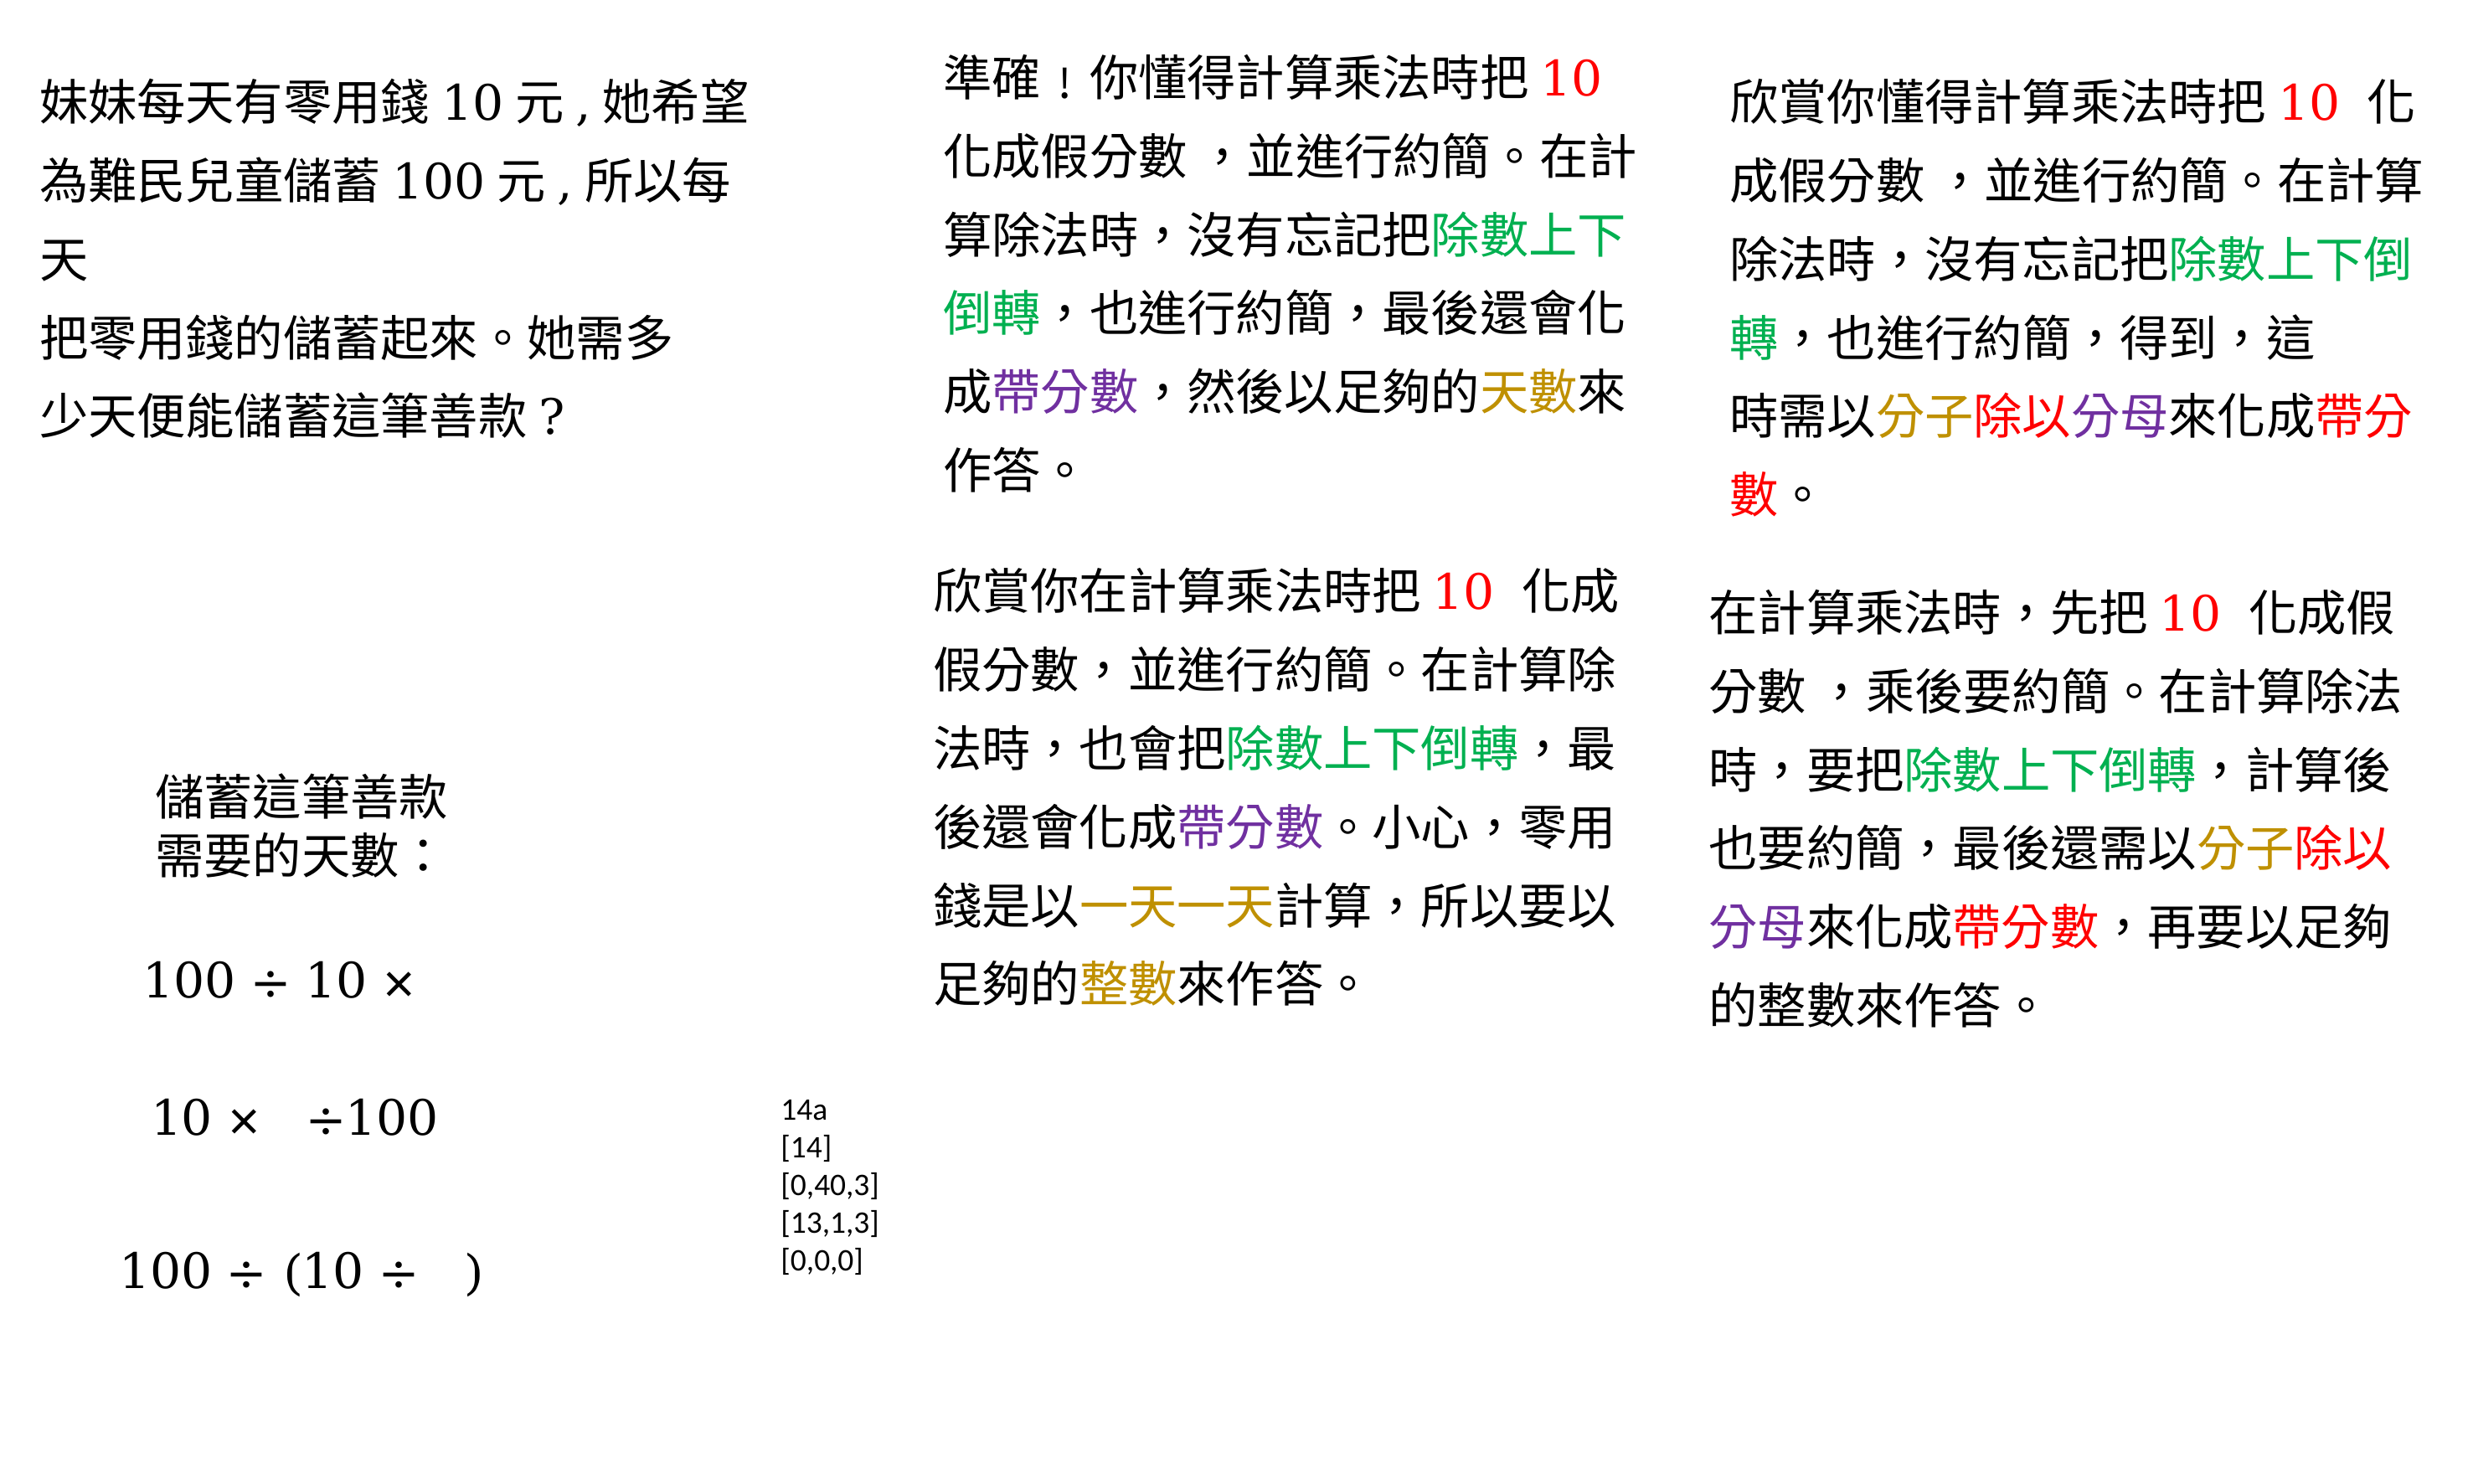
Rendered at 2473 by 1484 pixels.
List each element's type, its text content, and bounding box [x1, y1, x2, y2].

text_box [895, 5, 1683, 514]
text_box [0, 0, 792, 495]
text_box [1661, 538, 2449, 1063]
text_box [885, 514, 1673, 1039]
text_box 儲蓄這筆善款 需要的天數： [70, 741, 533, 909]
text_box 14a [14] [0,40,3] [13,1,3] [0,0,0] [768, 1083, 980, 1284]
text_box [1669, 25, 2470, 550]
